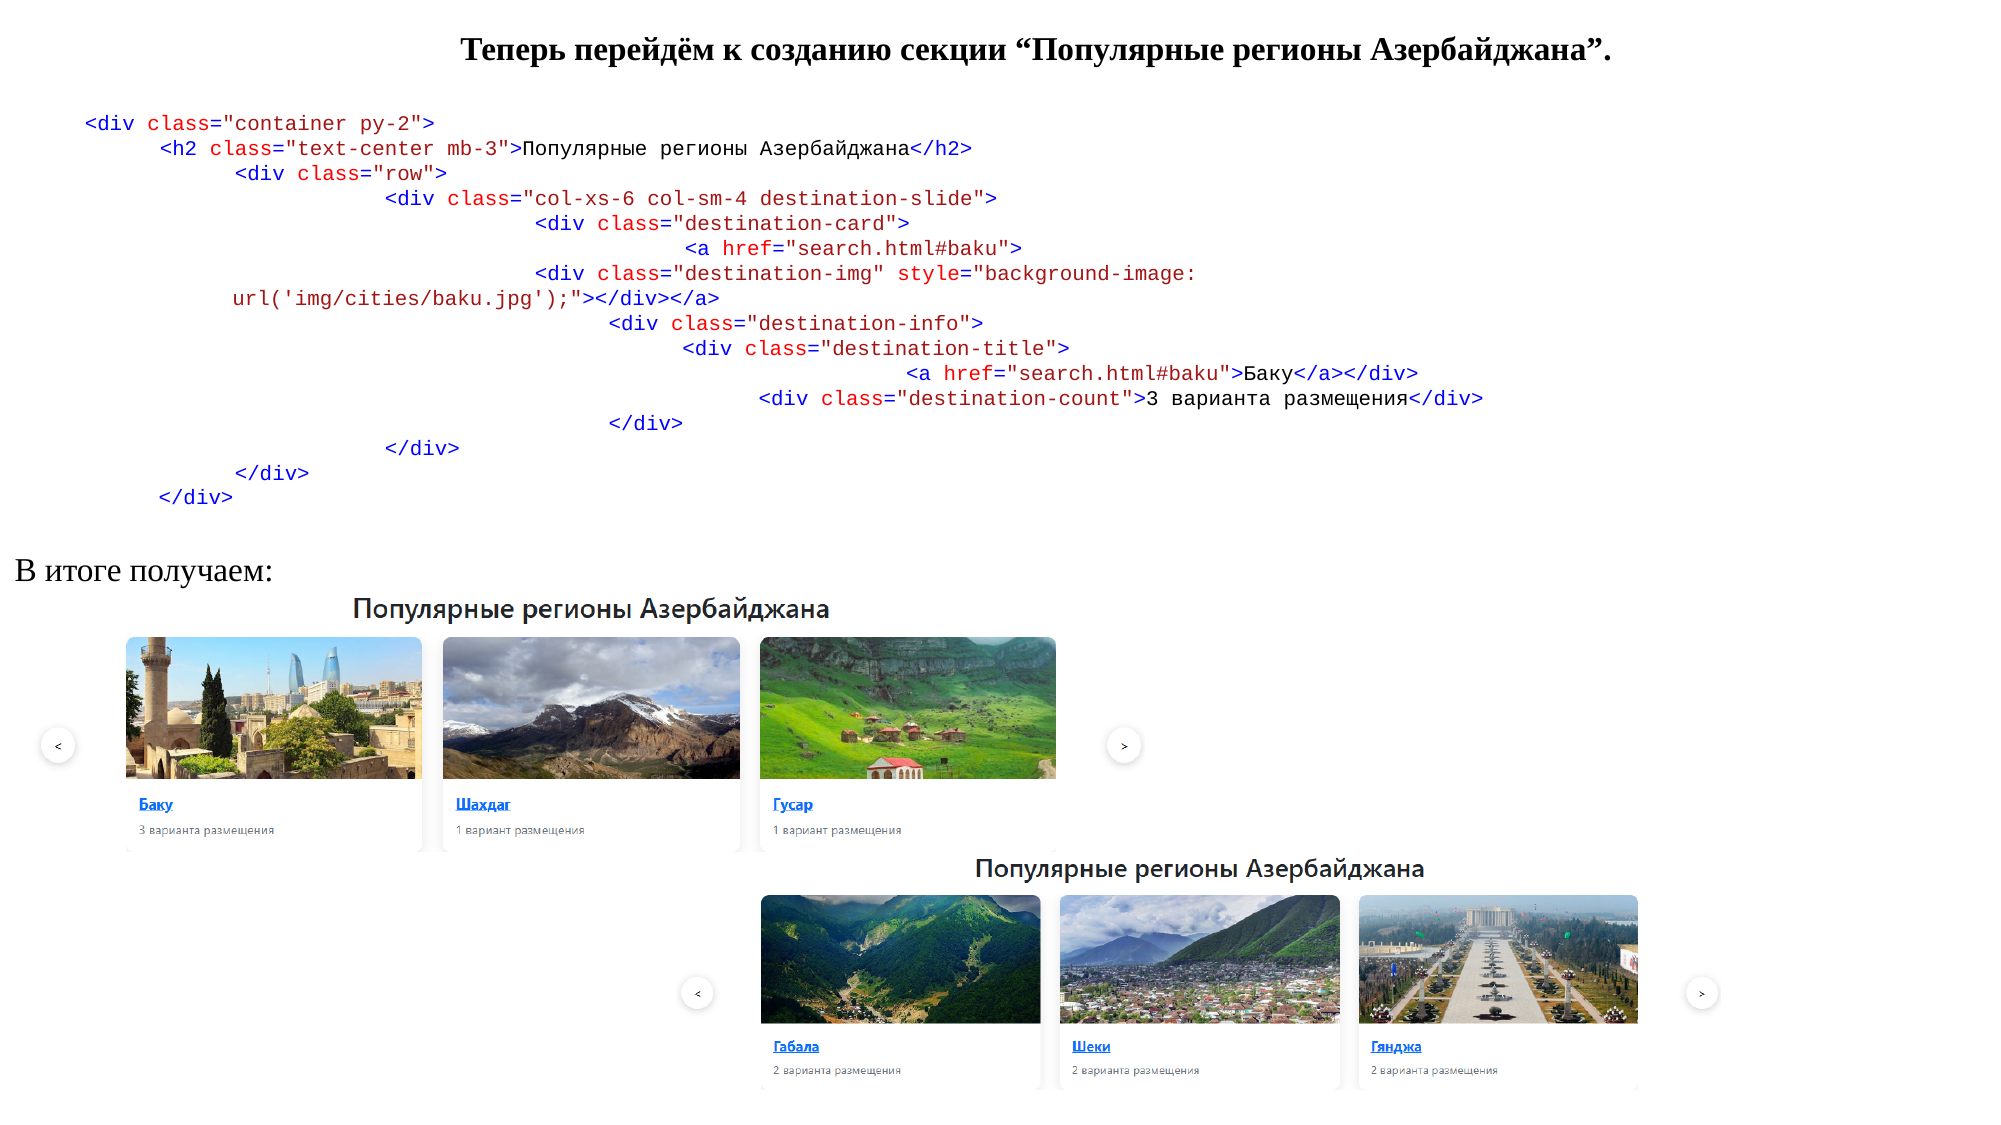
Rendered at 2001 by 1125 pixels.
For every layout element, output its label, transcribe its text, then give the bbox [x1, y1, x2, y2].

text_box <div class="container py-2"> <h2 class="text-center mb-3">Популярные регионы Азербайджана</h2> <div class="row"> <div class="col-xs-6 col-sm-4 destination-slide"> <div class="destination-card"> <a href="search.html#baku"> <div class="destination-img" style="background-image: url('img/cities/baku.jpg');"></div></a> <div class="destination-info"> <div class="destination-title"> <a href="search.html#baku">Баку</a></div> <div class="destination-count">3 варианта размещения</div> </div> </div> </div> </div> [69, 102, 1555, 517]
text_box В итоге получаем: [0, 521, 1000, 596]
text_box Теперь перейдём к созданию секции “Популярные регионы Азербайджана”. [0, 0, 2000, 75]
picture [22, 591, 1721, 1093]
